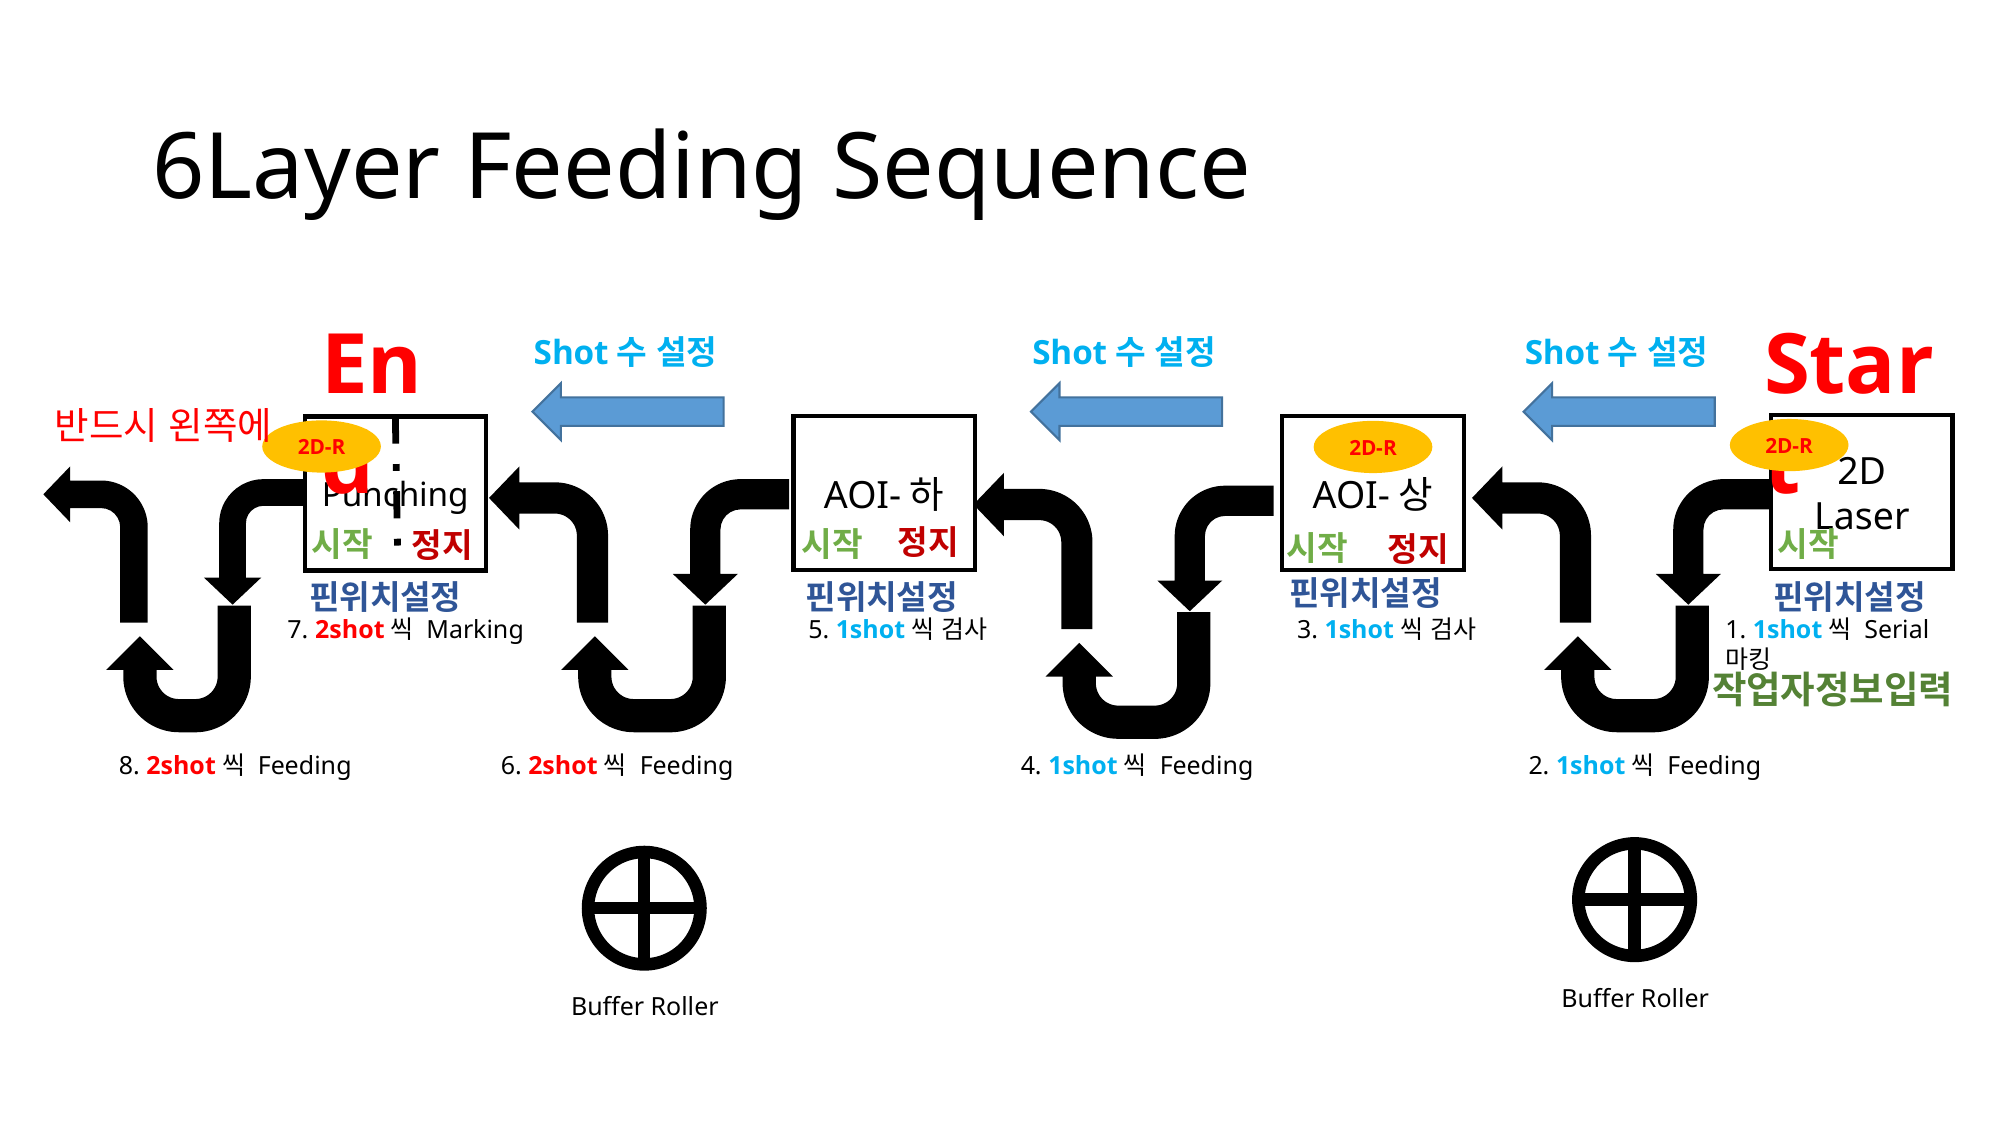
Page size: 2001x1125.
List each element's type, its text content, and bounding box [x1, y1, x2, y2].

text_box 2D-R [1313, 420, 1433, 474]
text_box 핀위치설정 [306, 568, 490, 624]
text_box 시작 [789, 515, 909, 571]
text_box End [306, 302, 486, 516]
text_box 핀위치설정 [1274, 564, 1473, 619]
text_box 6. 2shot씩 Feeding [486, 742, 763, 787]
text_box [974, 475, 1273, 738]
text_box 2. 1shot씩 Feeding [1513, 742, 1790, 787]
text_box 정지 [883, 513, 974, 568]
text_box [518, 323, 737, 441]
text_box 정지 [419, 516, 490, 568]
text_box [44, 468, 306, 732]
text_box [556, 851, 738, 1029]
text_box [1546, 843, 1728, 1021]
text_box 5. 1shot씩 검사 [793, 624, 974, 652]
text_box AOI-상 [1281, 415, 1465, 520]
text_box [1017, 323, 1235, 441]
text_box 8. 2shot씩 Feeding [104, 742, 381, 787]
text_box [490, 468, 789, 732]
text_box 1. 1shot씩 Serial 마킹 [1772, 606, 1996, 658]
text_box 2D-R [1729, 418, 1849, 472]
text_box 정지 [1394, 520, 1473, 564]
text_box 3. 1shot씩 검사 [1282, 619, 1473, 652]
text_box 핀위치설정 [790, 568, 974, 624]
text_box 작업자정보입력 [1772, 658, 1998, 719]
text_box 핀위치설정 [1772, 568, 1972, 624]
text_box 시작 [306, 515, 419, 568]
text_box 시작 [1273, 519, 1394, 575]
text_box 4. 1shot씩 Feeding [1006, 742, 1283, 787]
text_box 2D Laser [1885, 518, 1954, 568]
text_box 2D-R [265, 420, 381, 473]
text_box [1473, 468, 1772, 732]
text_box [1510, 323, 1728, 441]
text_box 반드시 왼쪽에 [39, 394, 315, 455]
text_box 시작 [1772, 515, 1885, 568]
text_box AOI-하 [792, 415, 976, 515]
text_box 7. 2shot씩 Marking [306, 624, 490, 652]
text_box Start [1749, 302, 1975, 518]
title 6Layer Feeding Sequence [137, 59, 1863, 278]
